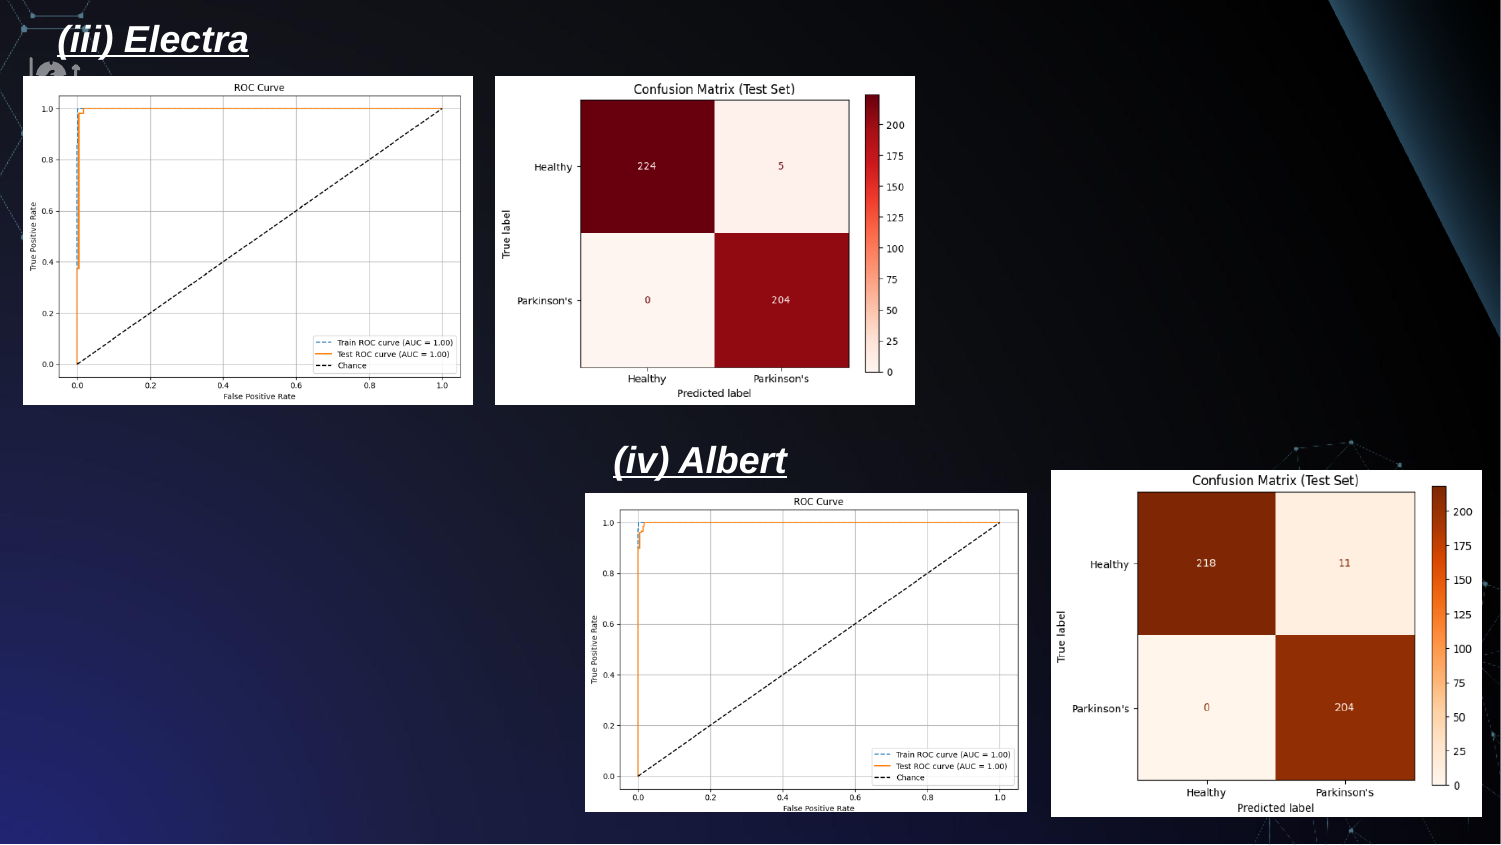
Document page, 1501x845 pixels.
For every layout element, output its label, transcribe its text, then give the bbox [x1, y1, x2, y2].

text_box (iv) Albert [598, 428, 1501, 489]
picture [0, 0, 1501, 844]
text_box (iii) Electra [42, 8, 1027, 68]
